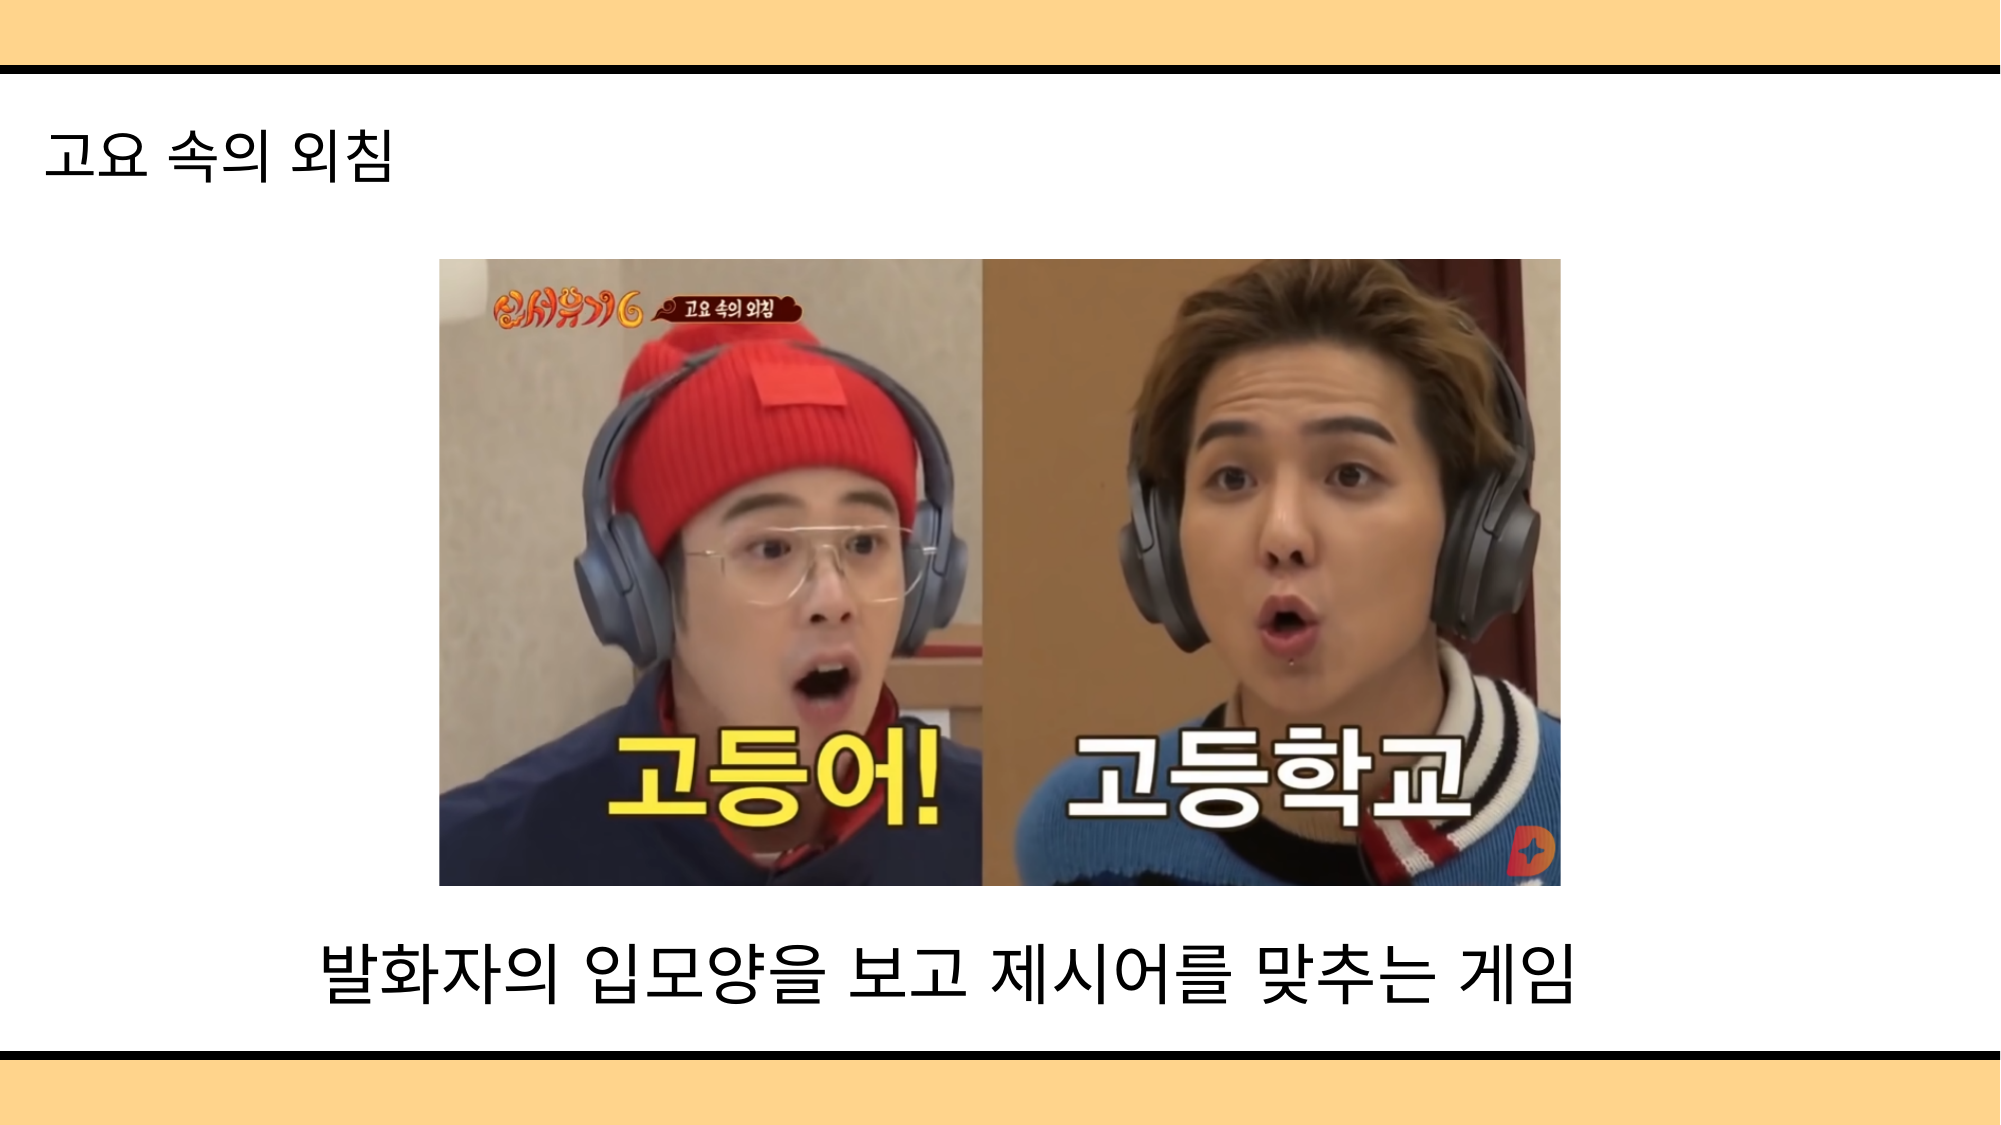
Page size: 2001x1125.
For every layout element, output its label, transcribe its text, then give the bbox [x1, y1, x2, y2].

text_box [303, 258, 1697, 1022]
title 고요 속의 외침 [28, 120, 1333, 207]
